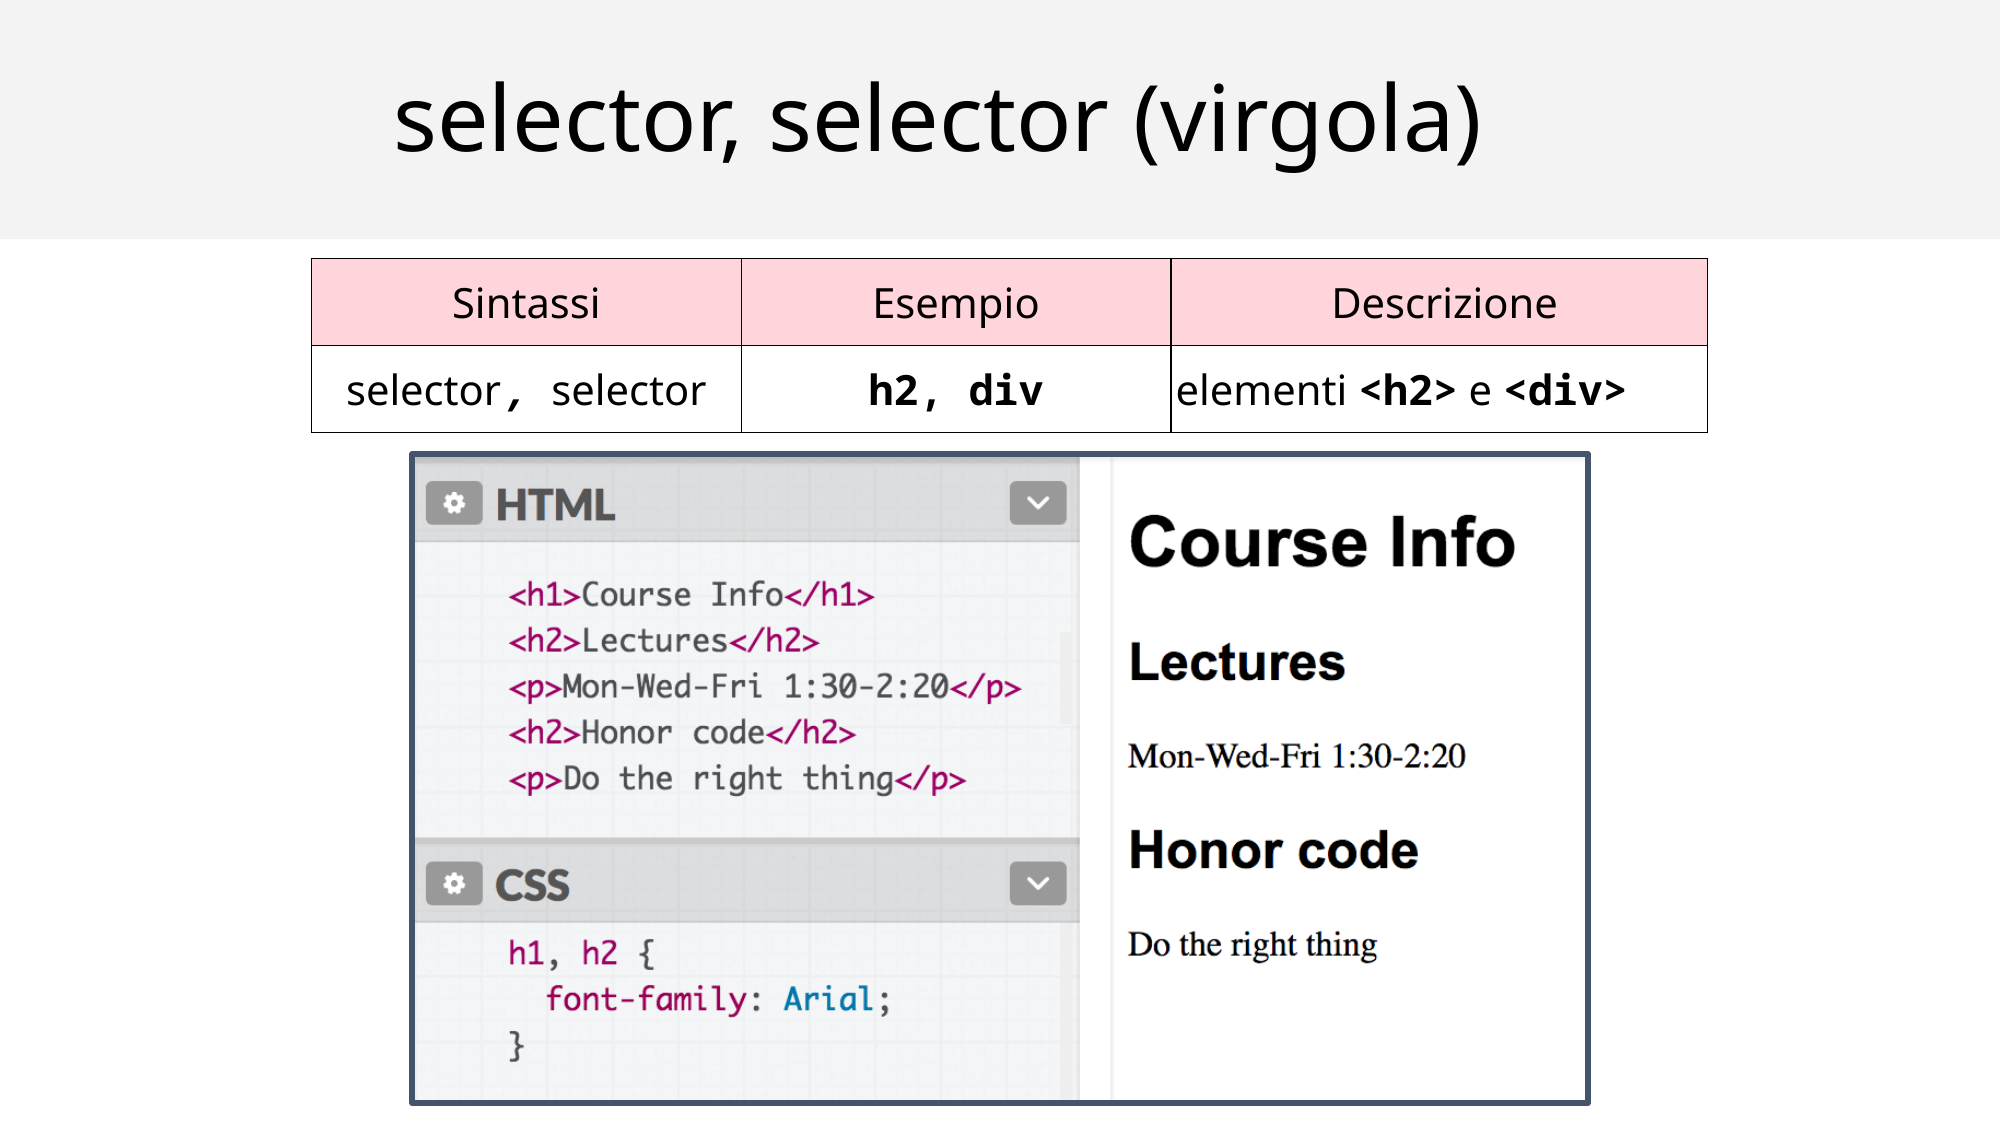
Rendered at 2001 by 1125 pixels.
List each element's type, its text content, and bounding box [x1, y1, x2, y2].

title selector, selector (virgola) [378, 56, 1622, 183]
table_header Esempio [742, 259, 1170, 345]
table_cell h2, div [742, 346, 1170, 432]
table_cell elementi <h2> e <div> [1172, 346, 1707, 432]
table_cell selector, selector [312, 346, 741, 432]
picture [415, 457, 1585, 1100]
table_header Sintassi [312, 259, 741, 345]
table_header Descrizione [1172, 259, 1707, 345]
